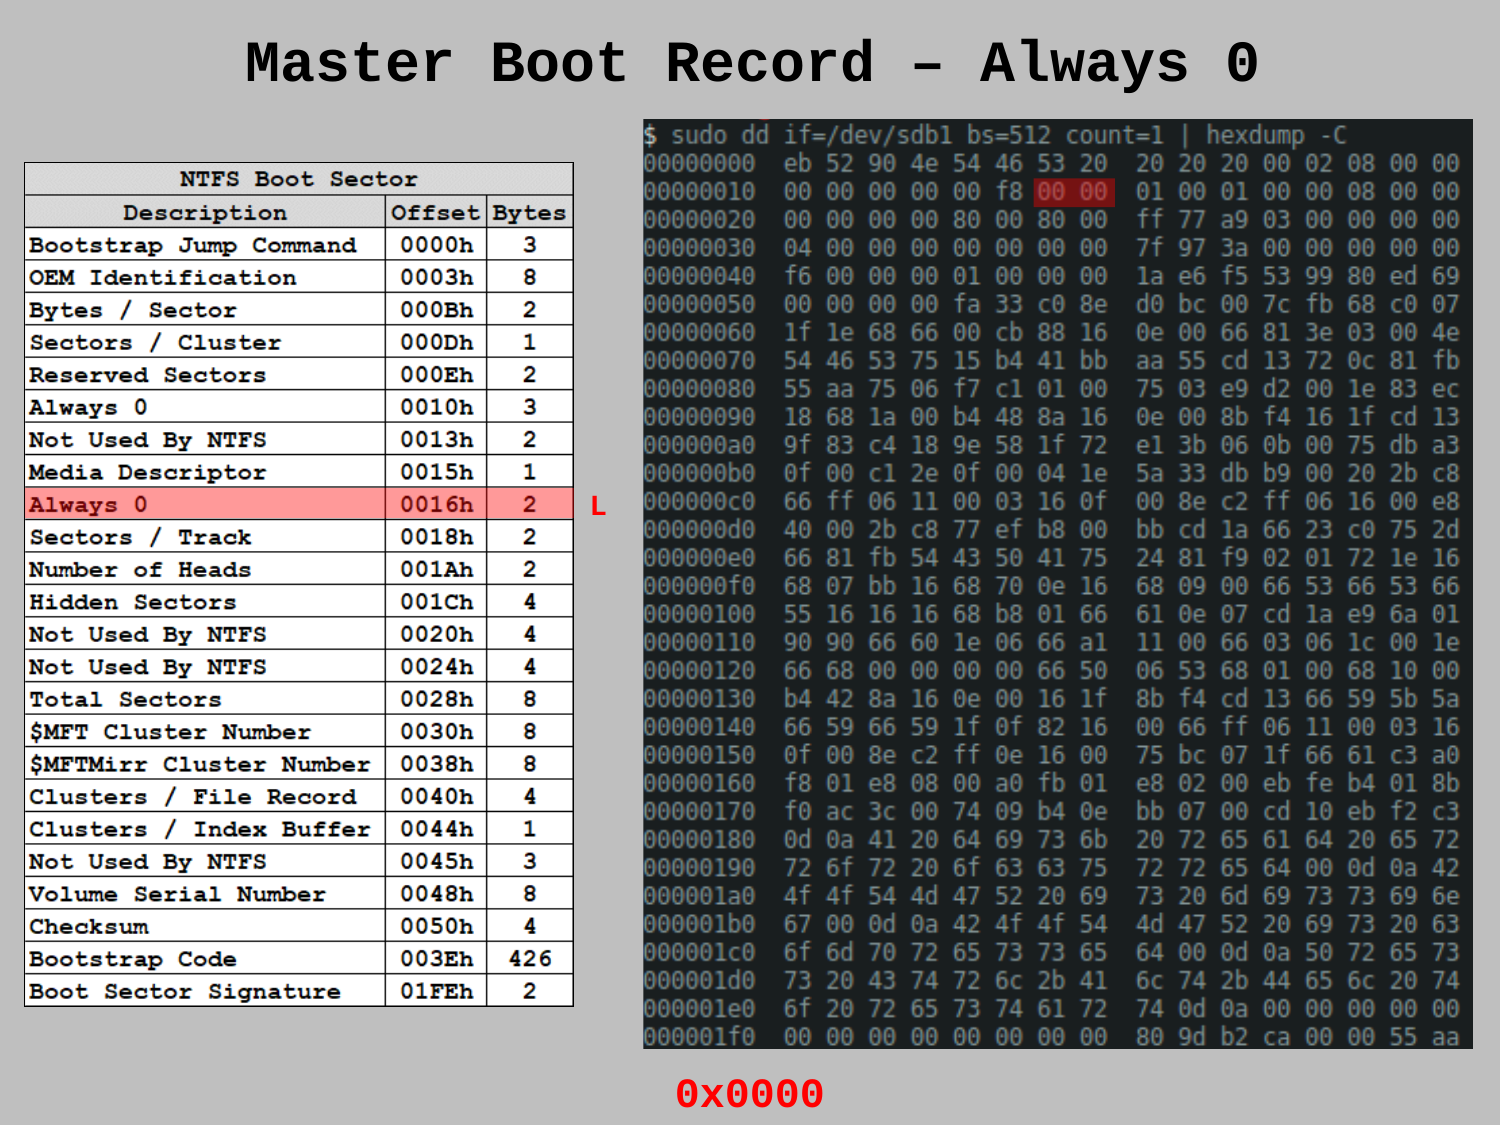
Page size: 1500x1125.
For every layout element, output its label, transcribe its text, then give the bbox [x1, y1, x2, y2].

text_box L [578, 479, 622, 529]
picture [643, 118, 1474, 1049]
text_box Master Boot Record – Always 0 [85, 9, 1421, 106]
picture [24, 162, 574, 1007]
text_box 0x0000 [660, 1058, 840, 1123]
